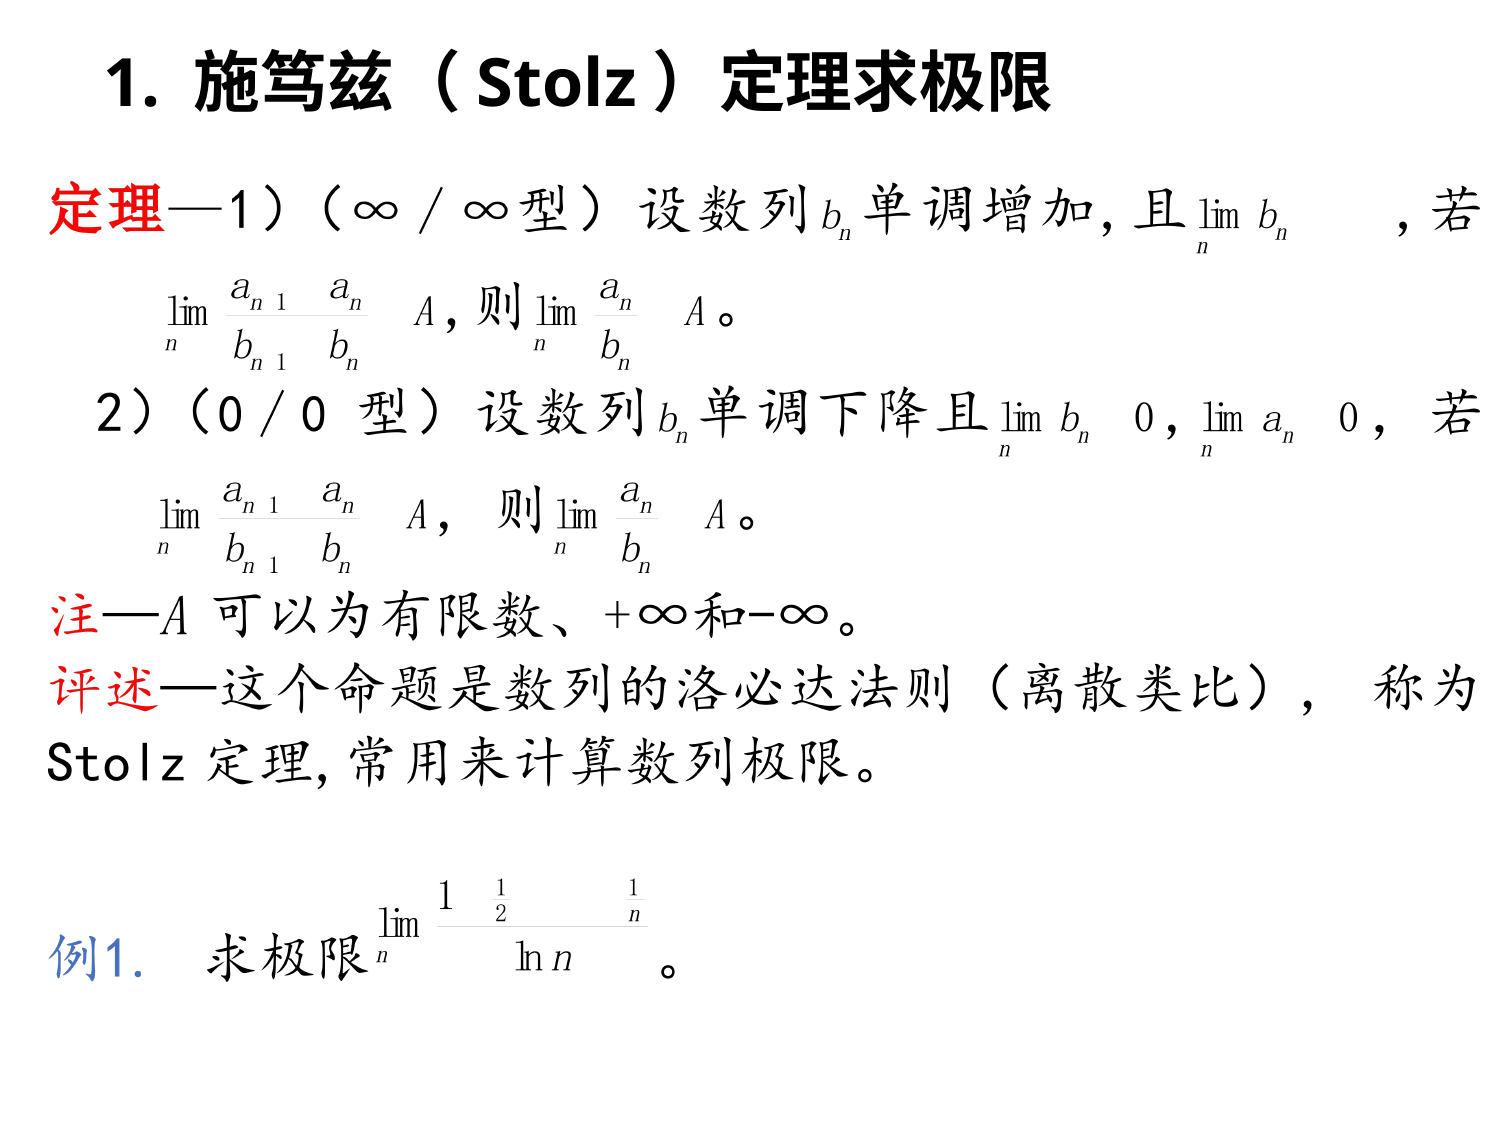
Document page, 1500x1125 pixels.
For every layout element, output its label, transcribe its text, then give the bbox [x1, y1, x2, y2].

picture [46, 172, 1481, 1125]
title 1. 施笃兹（Stolz）定理求极限 [88, 29, 1176, 130]
